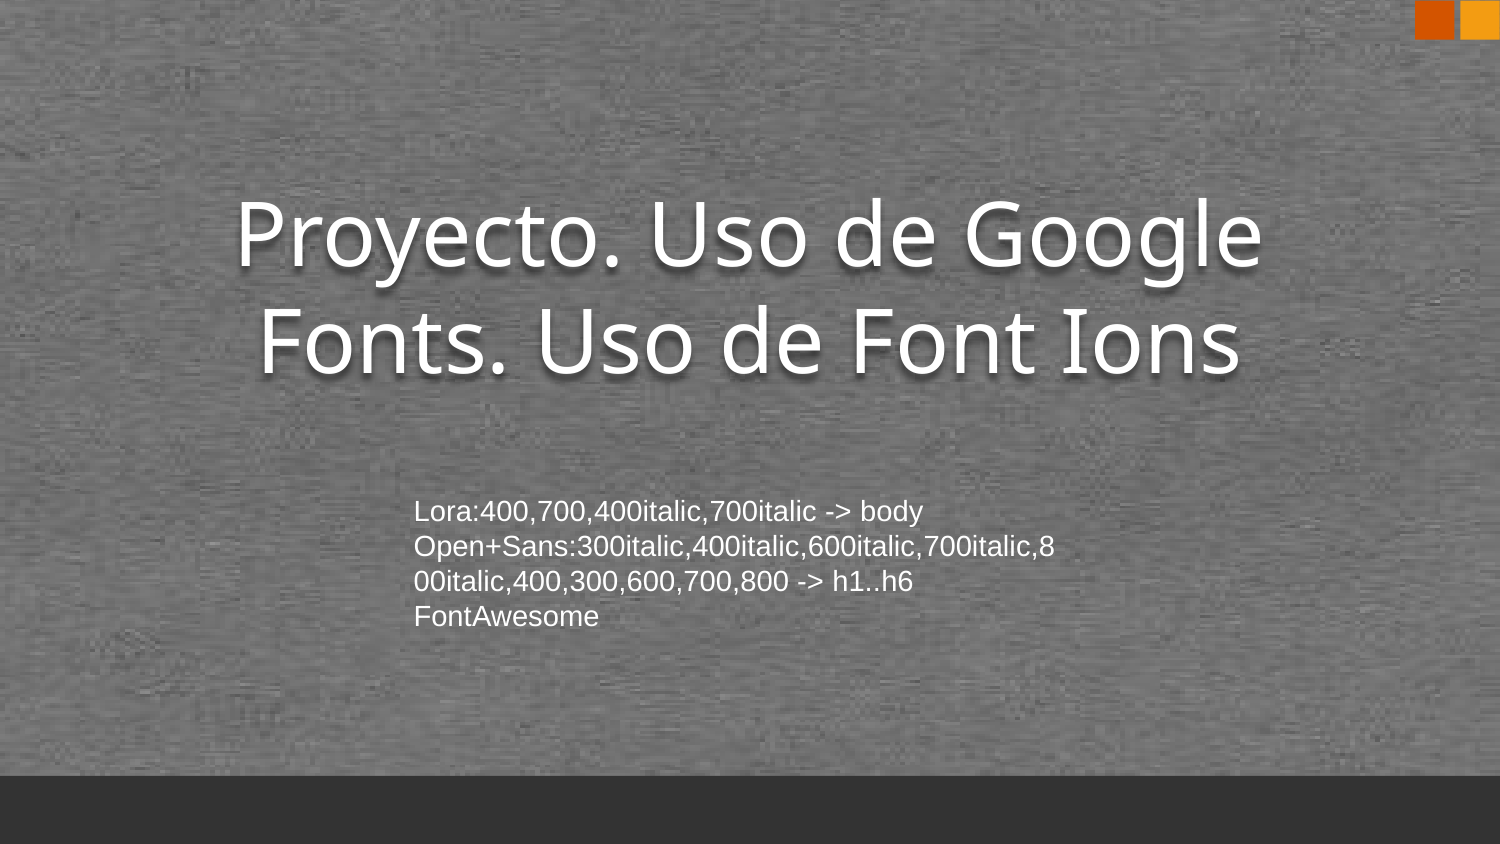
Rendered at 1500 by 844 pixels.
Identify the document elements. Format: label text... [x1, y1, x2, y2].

picture [0, 0, 1500, 775]
text_box Lora:400,700,400italic,700italic -> body Open+Sans:300italic,400italic,600italic,700italic,800italic,400,300,600,700,800 -> h1..h6 FontAwesome [398, 476, 1075, 666]
title Proyecto. Uso de Google Fonts. Uso de Font Ions [106, 141, 1393, 427]
